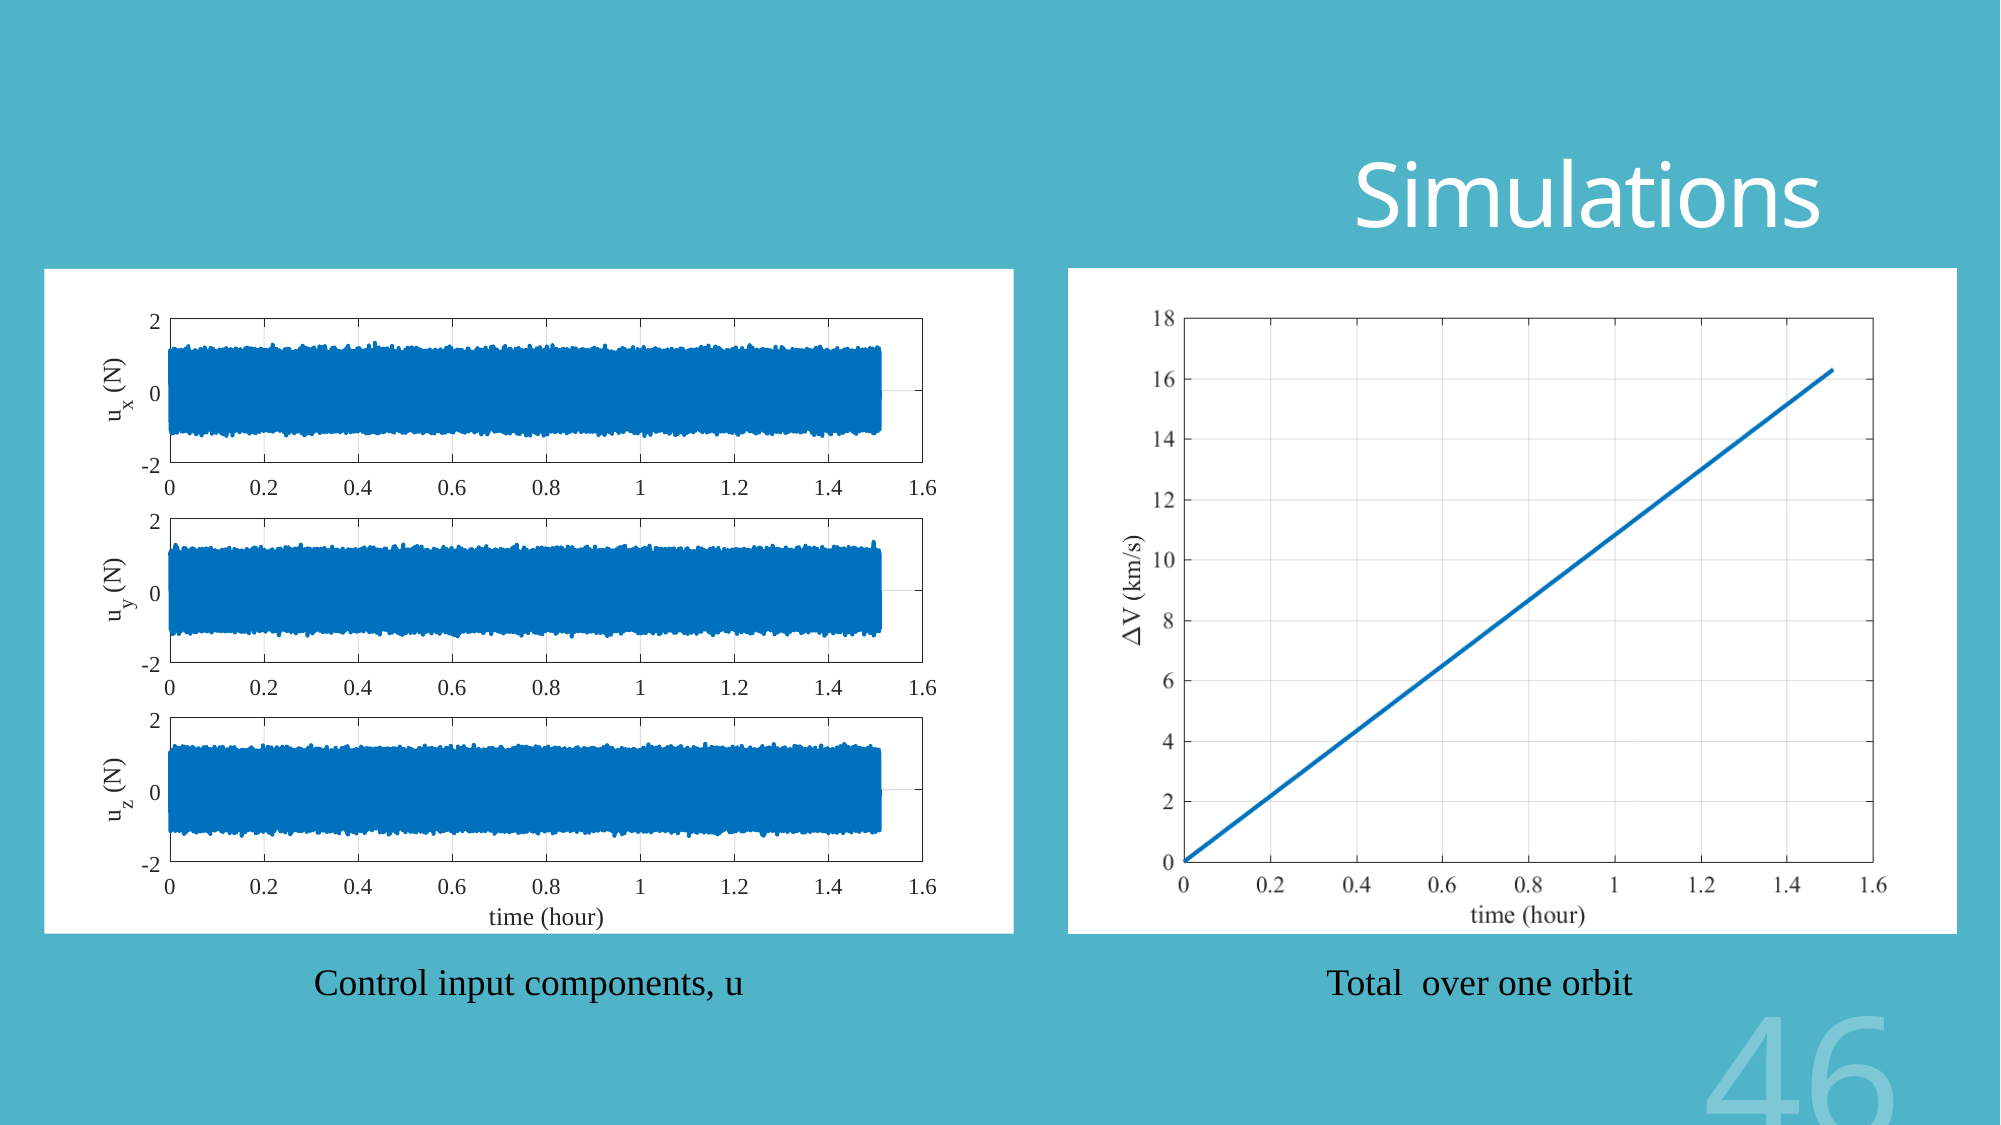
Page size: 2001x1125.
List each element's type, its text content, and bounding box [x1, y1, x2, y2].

text_box Control input components, u [298, 950, 759, 1010]
picture [44, 268, 1015, 935]
slide_number 46 [1437, 963, 1918, 1125]
picture [1067, 268, 1957, 934]
text_box [0, 0, 2000, 1125]
title Simulations [1338, 101, 1892, 253]
